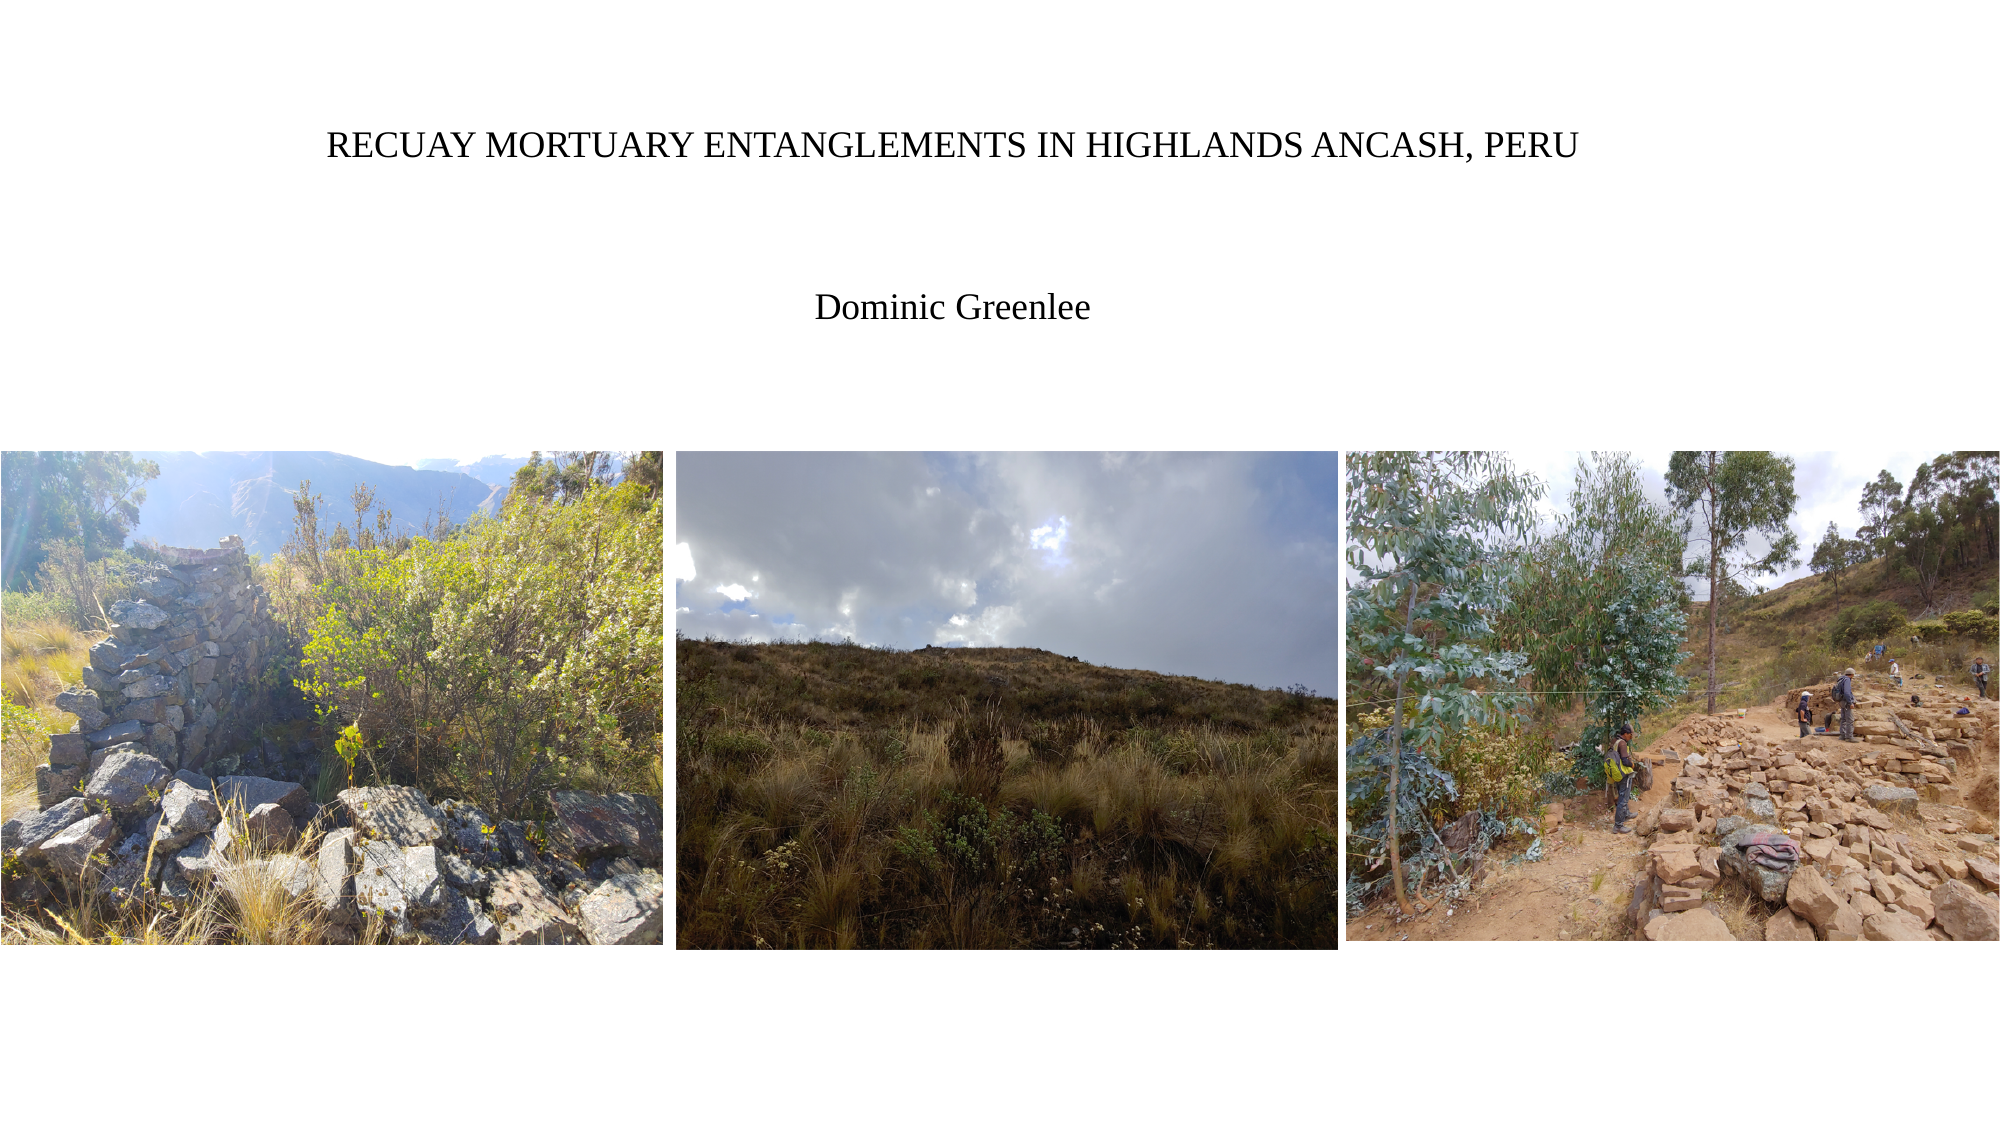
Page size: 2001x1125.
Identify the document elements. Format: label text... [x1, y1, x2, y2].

picture [1346, 451, 2000, 941]
picture [675, 451, 1338, 952]
picture [0, 451, 663, 945]
title RECUAY MORTUARY ENTANGLEMENTS IN HIGHLANDS ANCASH, PERU Dominic Greenlee [203, 28, 1703, 335]
